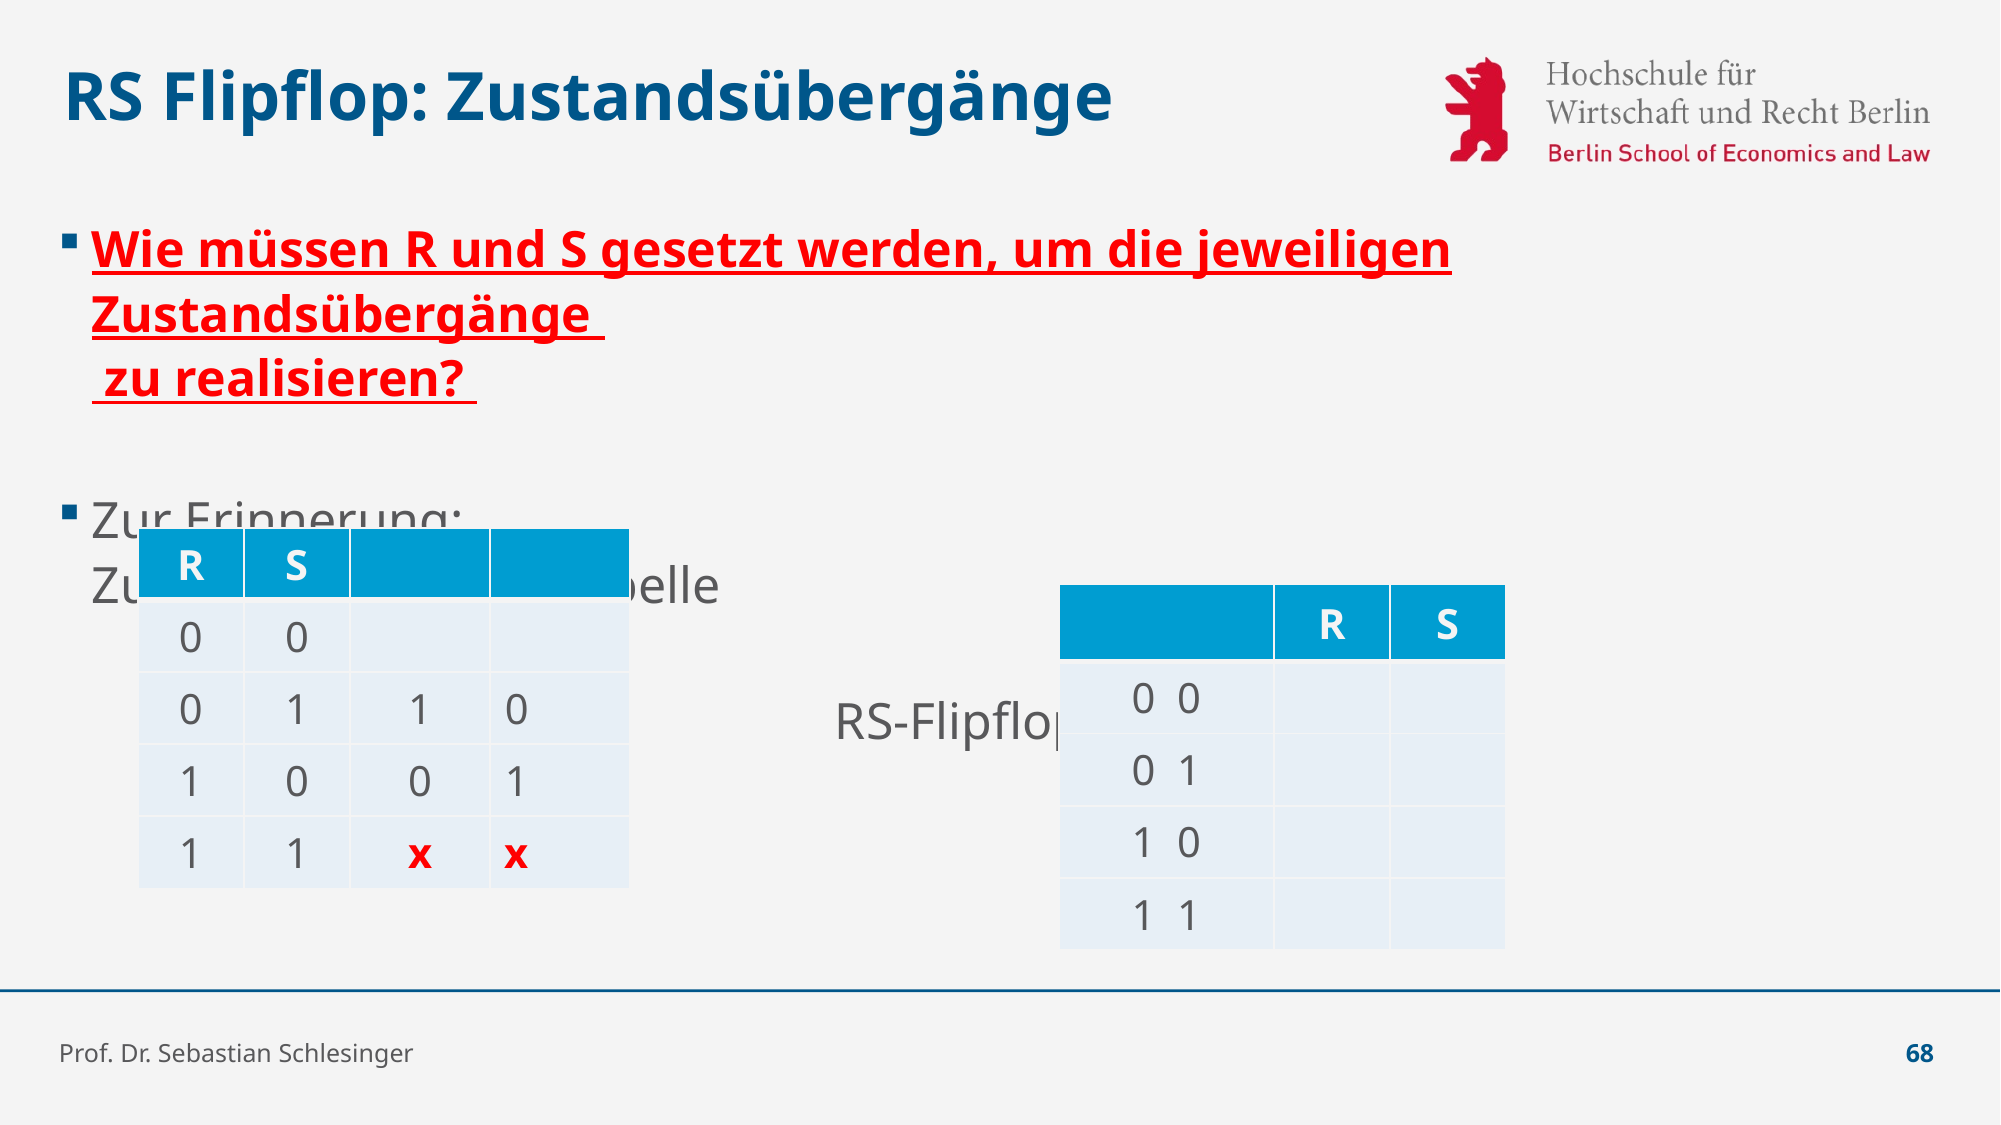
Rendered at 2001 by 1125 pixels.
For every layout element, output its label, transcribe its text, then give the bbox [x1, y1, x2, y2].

footer Prof. Dr. Sebastian Schlesinger [58, 1012, 1440, 1072]
slide_number 68 [1805, 1012, 1941, 1072]
picture [1434, 54, 1937, 170]
title RS Flipflop: Zustandsübergänge [63, 53, 1314, 148]
